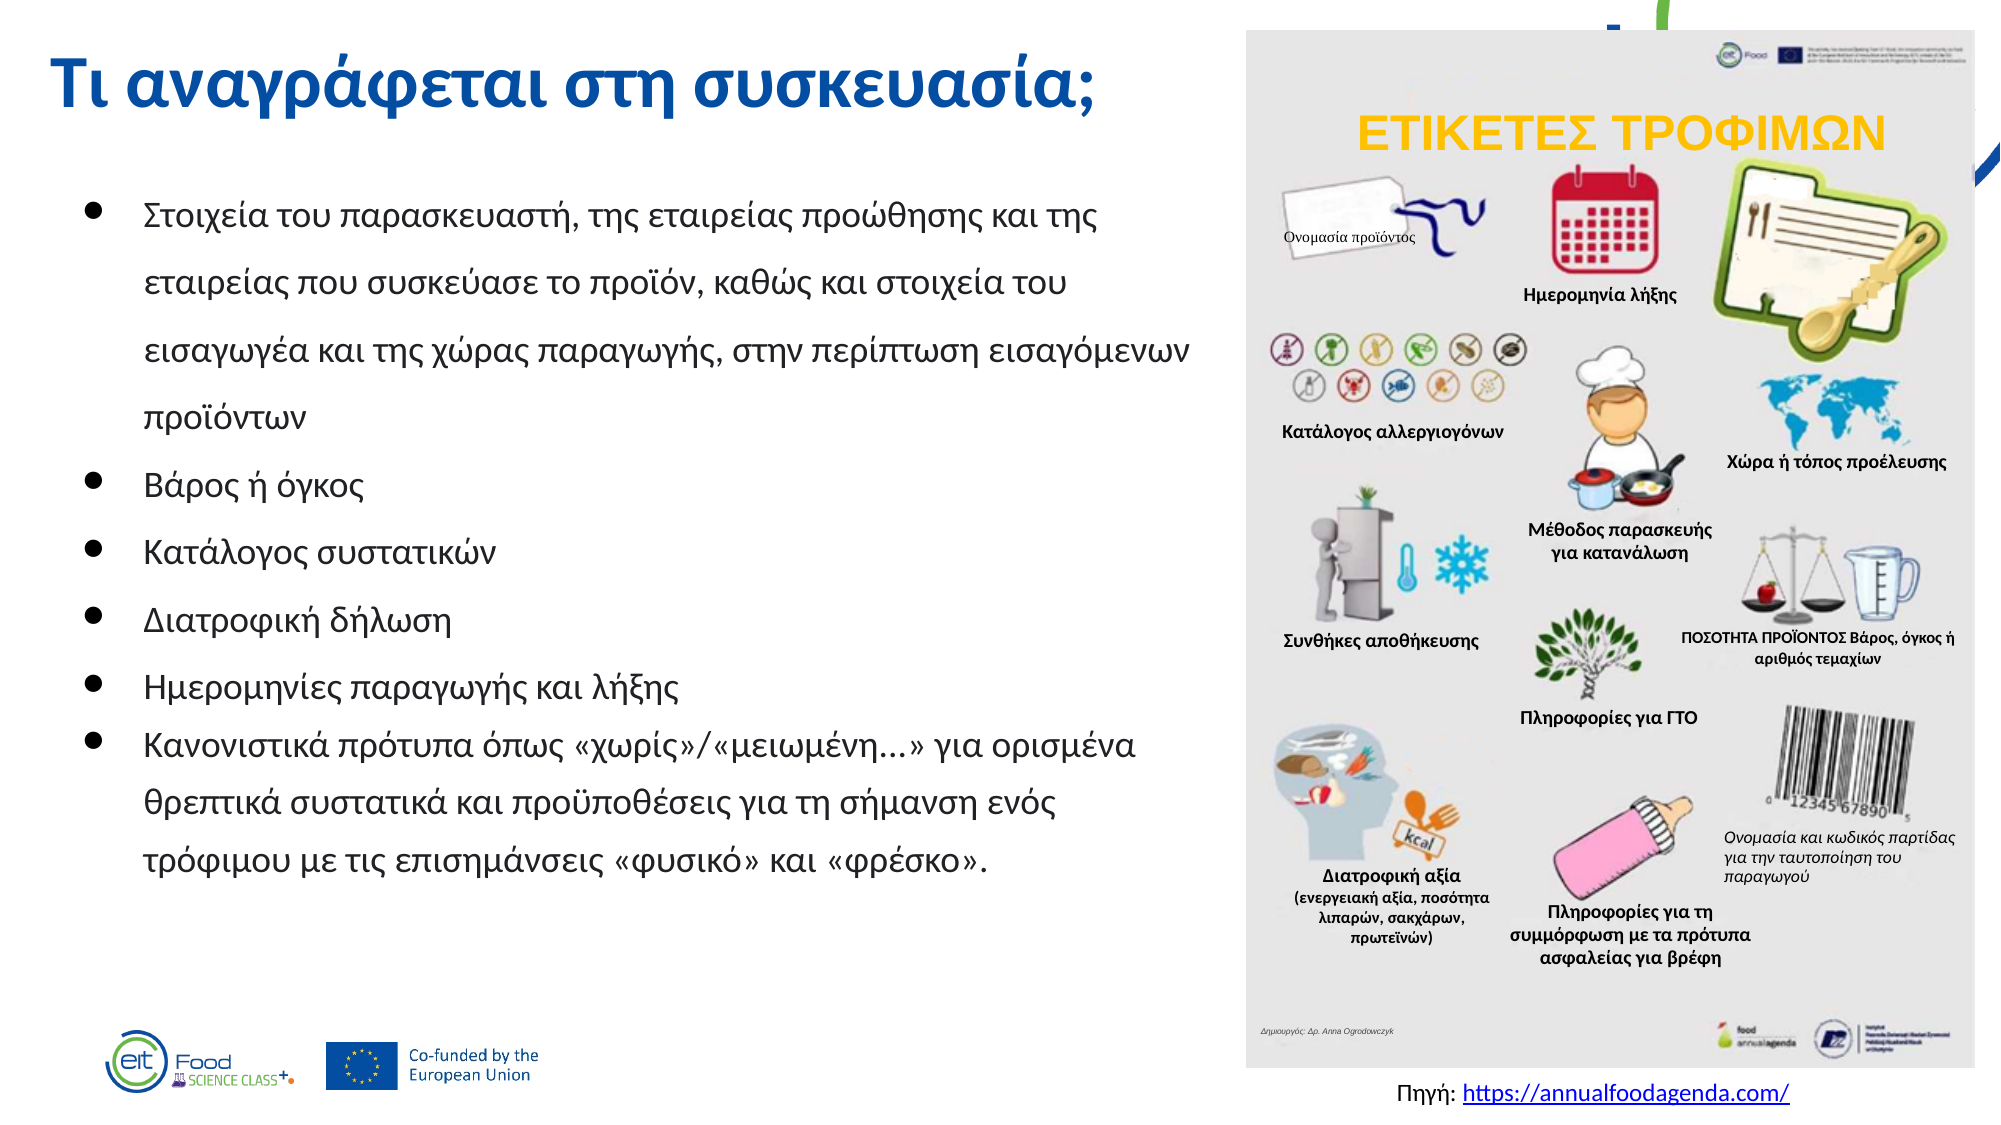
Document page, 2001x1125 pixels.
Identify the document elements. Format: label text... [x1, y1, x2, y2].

list Τι αναγράφεται στη συσκευασία; [35, 25, 1453, 96]
text_box Πηγή: https://annualfoodagenda.com/ [1381, 1076, 1867, 1122]
picture [1246, 0, 2000, 1068]
text_box Στοιχεία του παρασκευαστή, της εταιρείας προώθησης και της εταιρείας που συσκεύασε το προϊόν, καθώς και στοιχεία του εισαγωγέα και της χώρας παραγωγής, στην περίπτωση εισαγόμενων προϊόντων Βάρος ή όγκος Κατάλογος συστατικών Διατροφική δήλωση Ημερομηνίες παραγωγής και λήξης Κανονιστικά πρότυπα όπως «χωρίς»/«μειωμένη...» για ορισμένα θρεπτικά συστατικά και προϋποθέσεις για τη σήμανση ενός τρόφιμου με τις επισημάνσεις «φυσικό» και «φρέσκο». [53, 152, 1230, 895]
picture [105, 1030, 294, 1093]
picture [326, 1042, 538, 1090]
